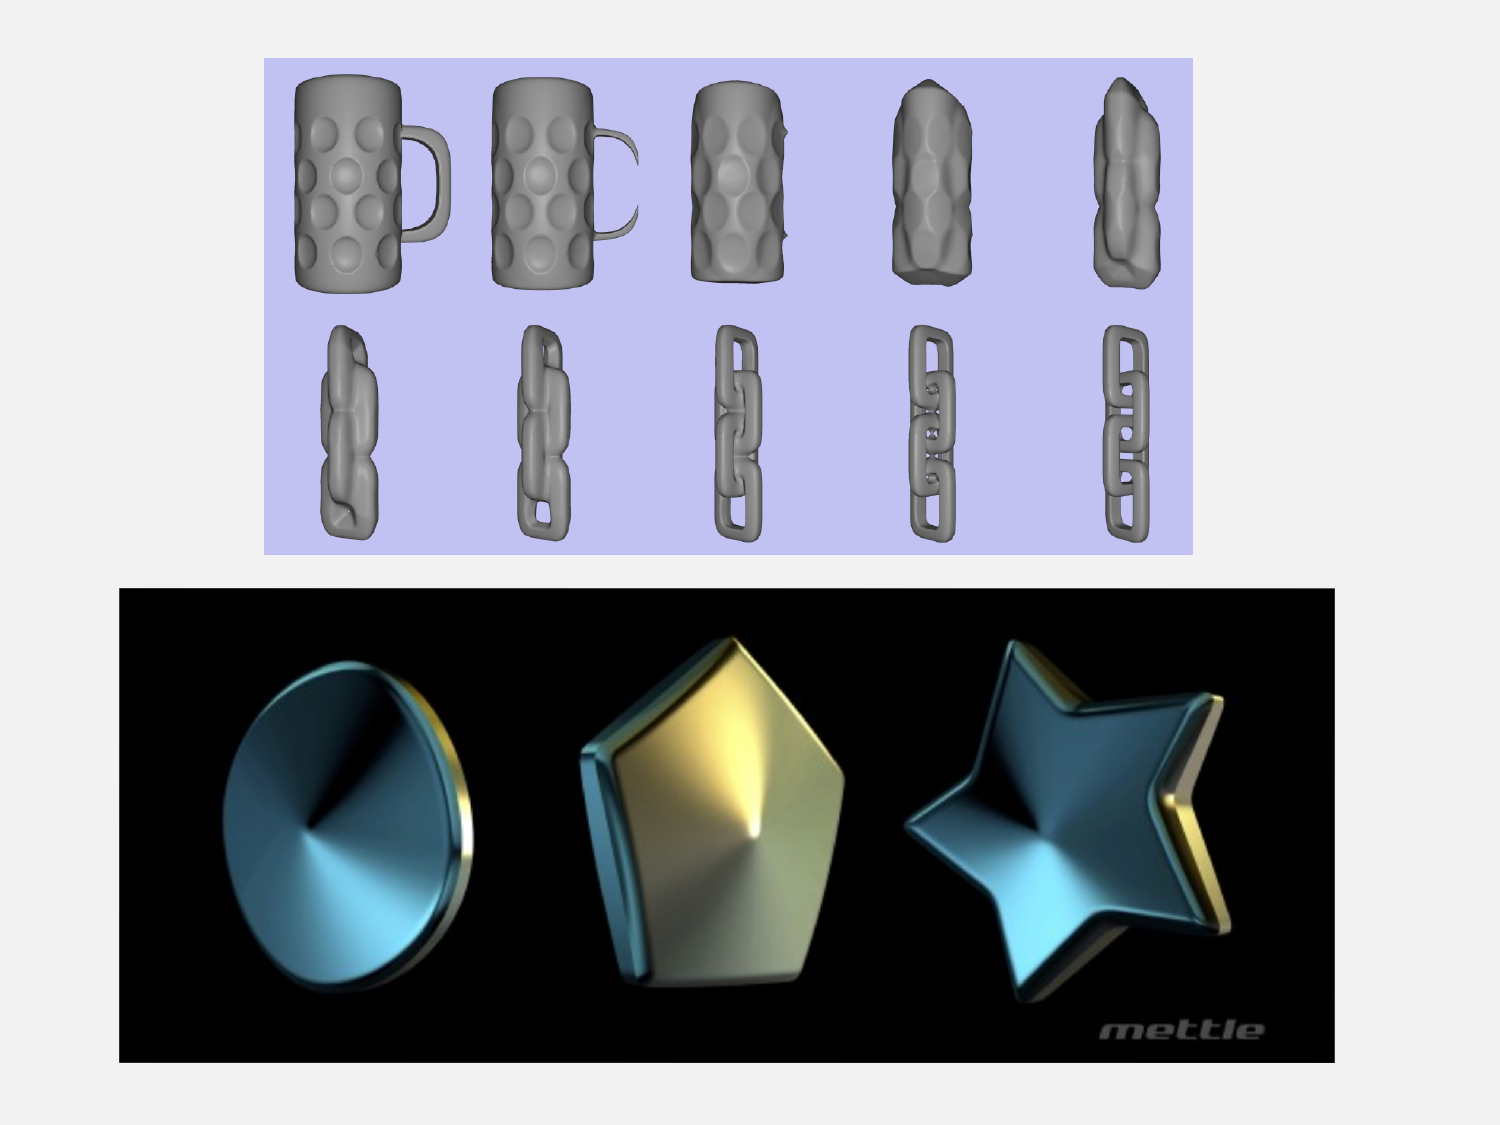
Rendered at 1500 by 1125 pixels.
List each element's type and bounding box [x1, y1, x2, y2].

picture [117, 587, 1335, 1064]
picture [264, 58, 1194, 556]
